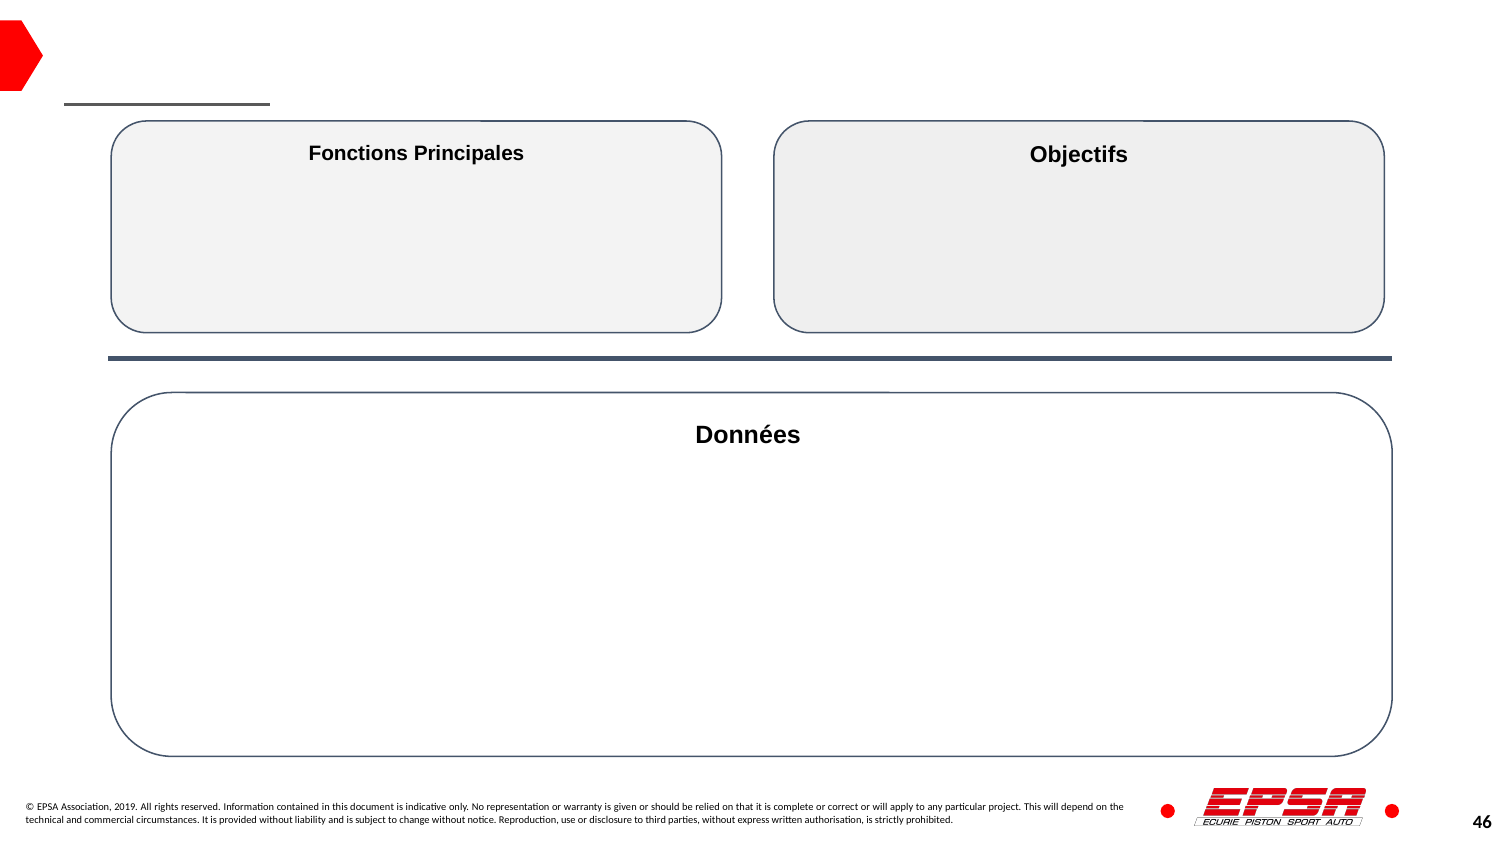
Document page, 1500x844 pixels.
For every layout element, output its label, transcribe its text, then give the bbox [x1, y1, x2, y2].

slide_number 46 [1441, 798, 1500, 844]
picture [1194, 788, 1366, 826]
